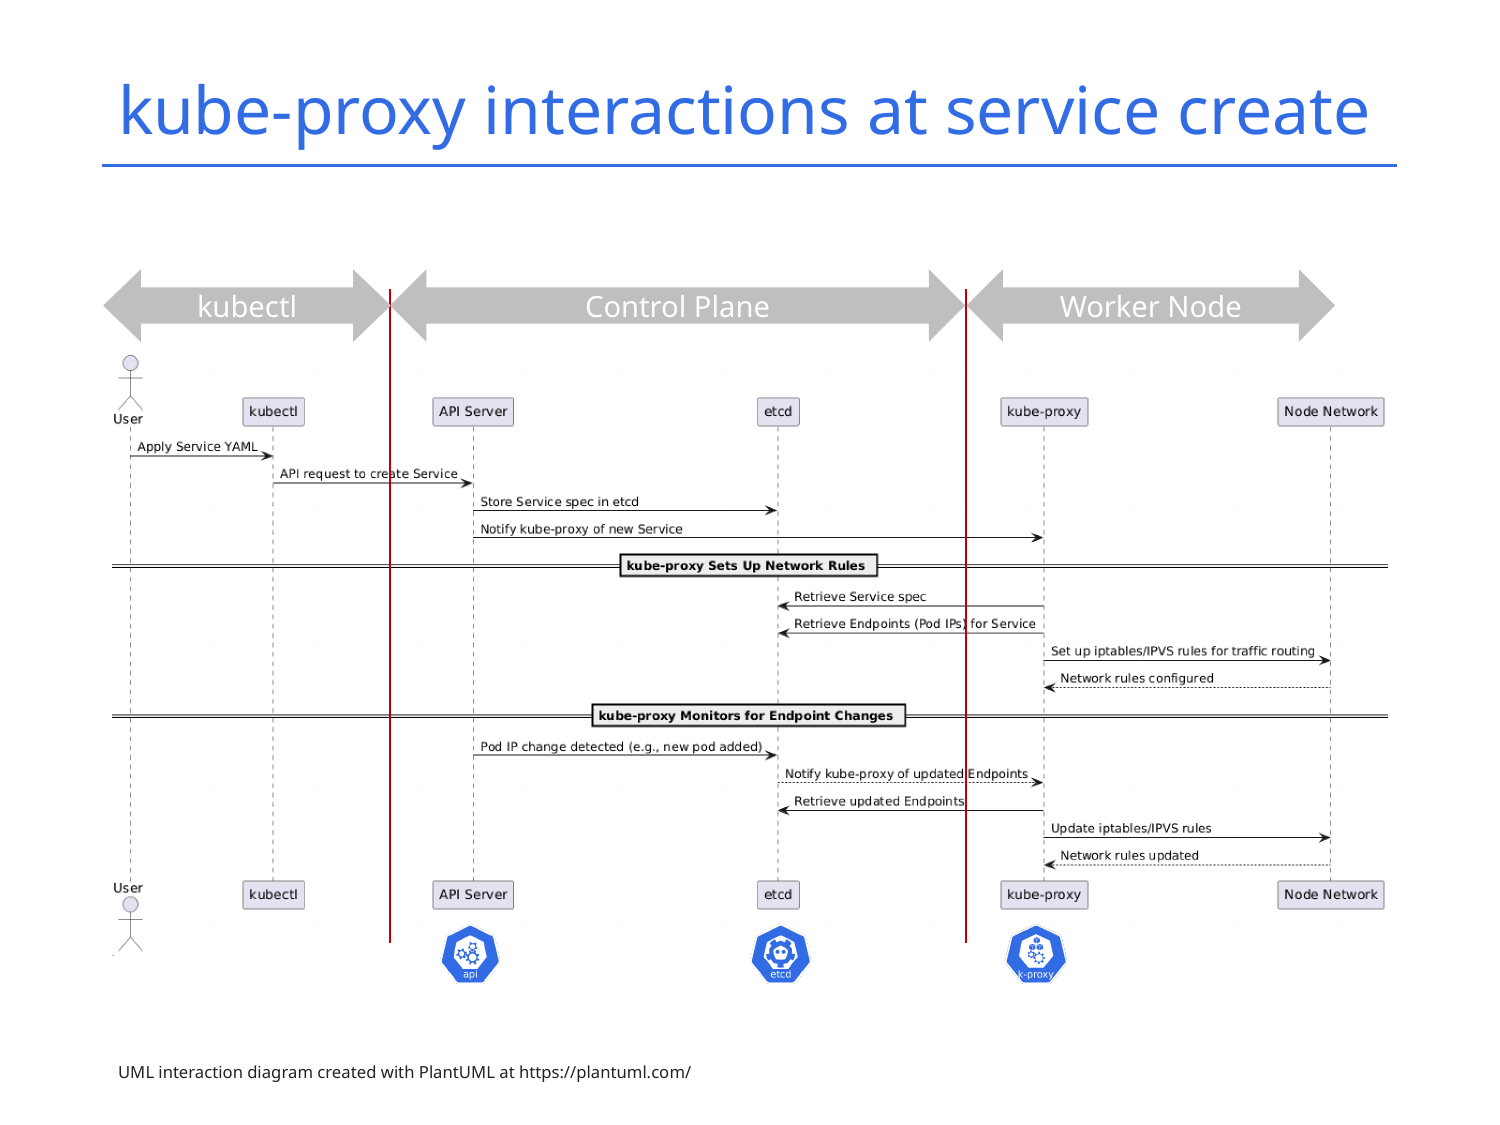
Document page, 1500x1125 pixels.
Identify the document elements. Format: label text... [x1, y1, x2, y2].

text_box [102, 268, 1398, 984]
title kube-proxy interactions at service create [103, 59, 1397, 166]
text_box UML interaction diagram created with PlantUML at https://plantuml.com/ [103, 1056, 1391, 1090]
